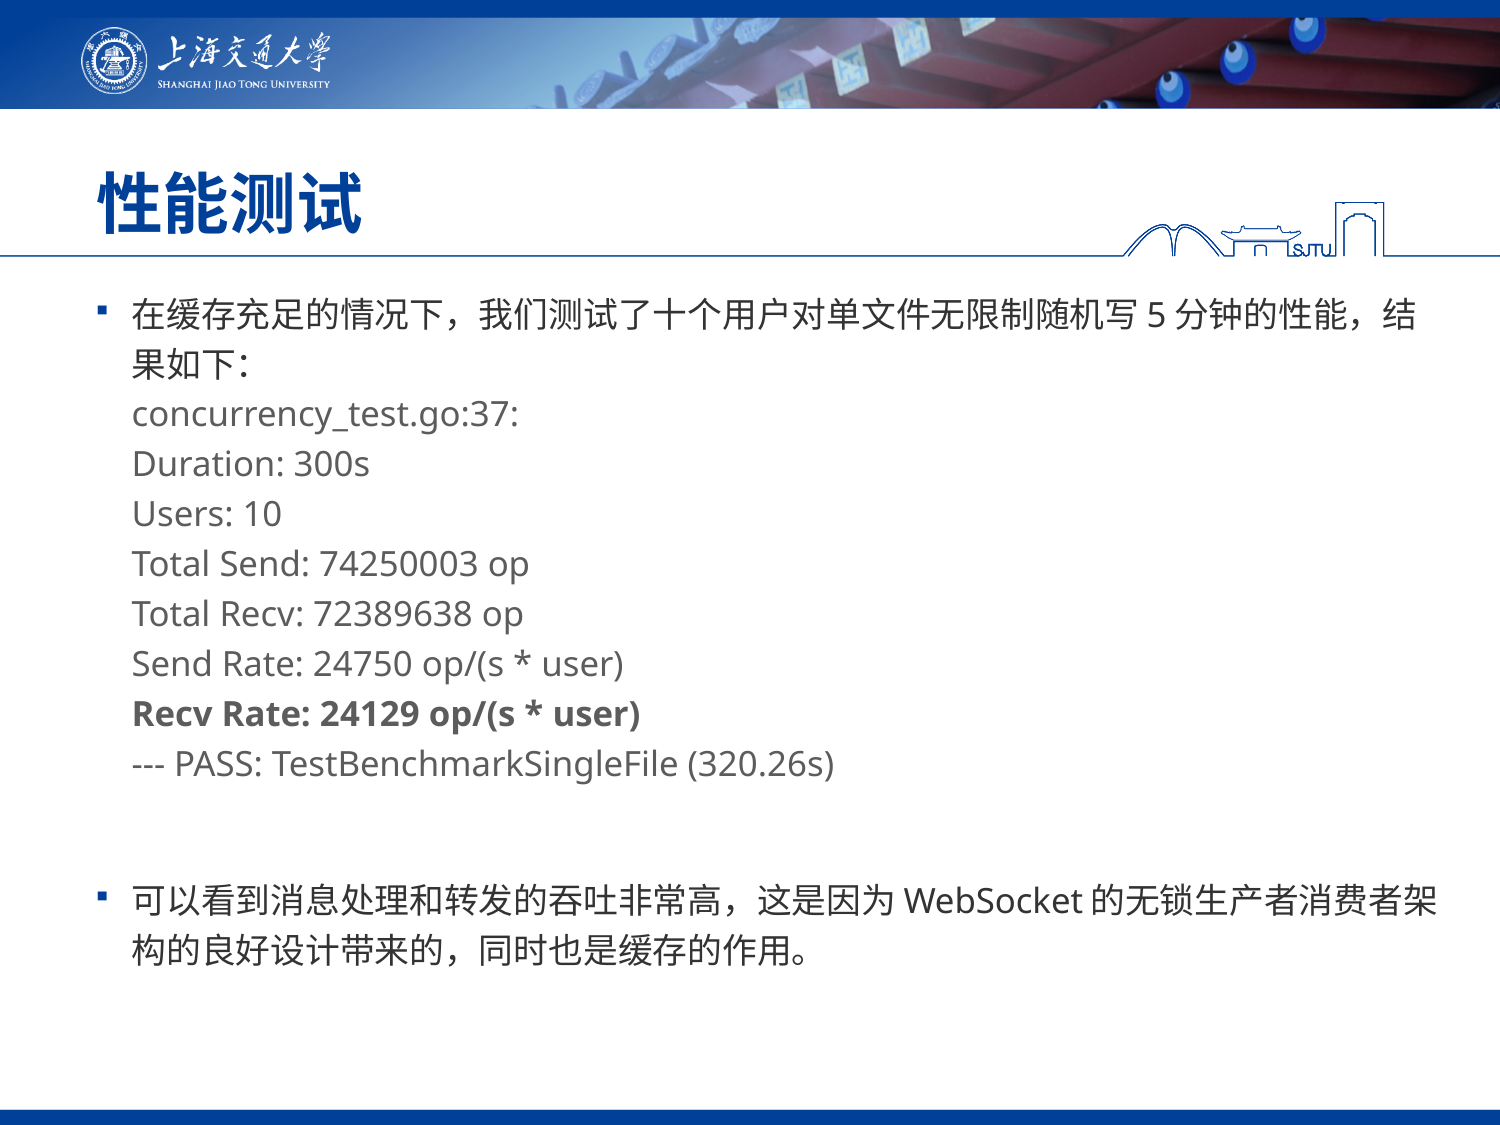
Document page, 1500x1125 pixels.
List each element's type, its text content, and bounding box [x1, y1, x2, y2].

list 在缓存充足的情况下，我们测试了十个用户对单文件无限制随机写5分钟的性能，结果如下： concurrency_test.go:37: Duration: 300s Users: 10 Total Send: 74250003 op Total Recv: 72389638 op Send Rate: 24750 op/(s * user) Recv Rate: 24129 op/(s * user) --- PASS: TestBenchmarkSingleFile (320.26s) 可以看到消息处理和转发的吞吐非常高，这是因为WebSocket的无锁生产者消费者架构的良好设计带来的，同时也是缓存的作用。 [81, 276, 1455, 1084]
title 性能测试 [81, 159, 1455, 254]
picture [0, 18, 1500, 109]
